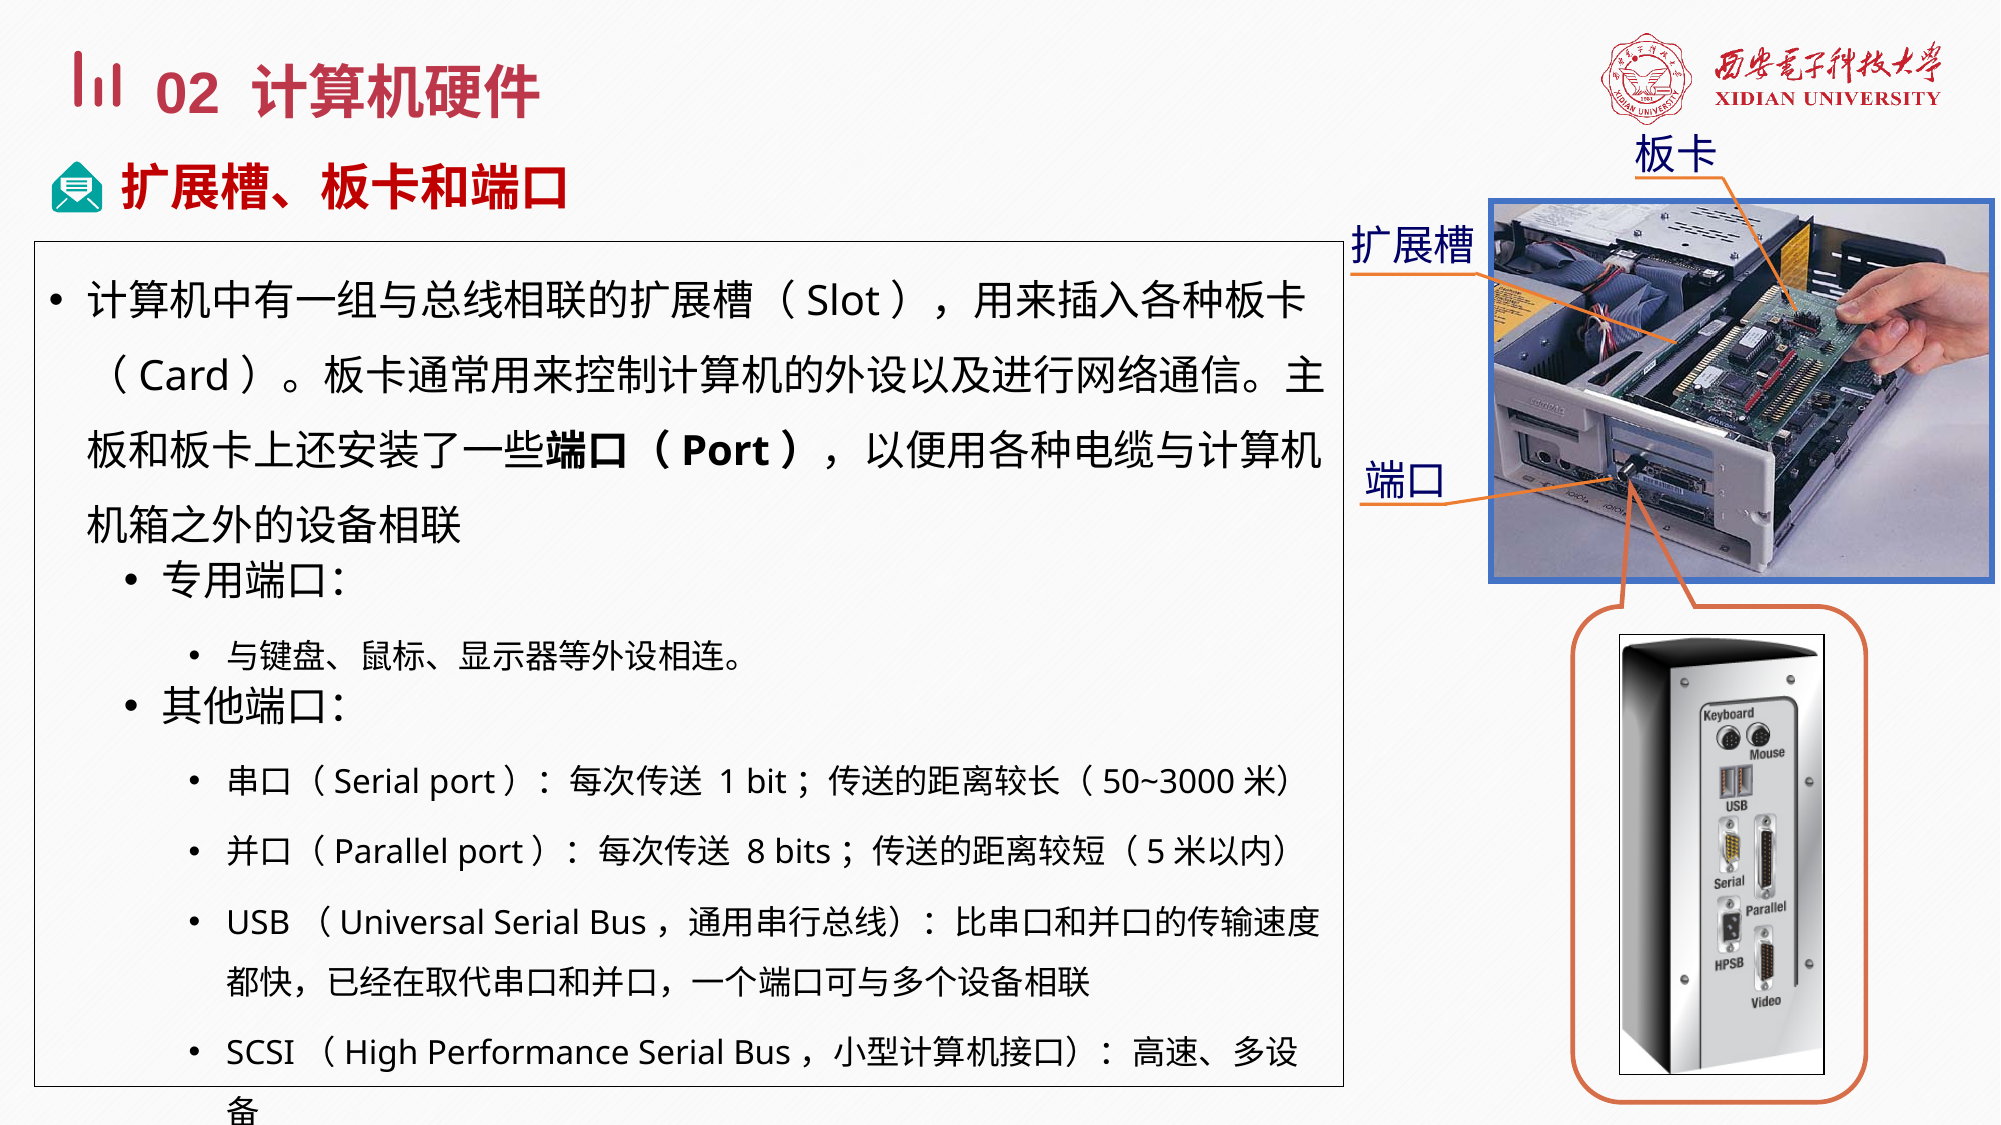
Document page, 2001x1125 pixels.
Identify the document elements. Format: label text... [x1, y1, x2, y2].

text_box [1490, 198, 1992, 581]
text_box [51, 161, 103, 213]
picture [0, 0, 2000, 1125]
text_box 扩展槽、板卡和端口 [105, 147, 586, 223]
text_box 02 计算机硬件 [140, 30, 822, 133]
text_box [1619, 635, 1823, 1074]
text_box 计算机中有一组与总线相联的扩展槽（Slot），用来插入各种板卡（Card）。板卡通常用来控制计算机的外设以及进行网络通信。主板和板卡上还安装了一些端口（Port），以便用各种电缆与计算机机箱之外的设备相联 专用端口： 与键盘、鼠标、显示器等外设相连。 其他端口： 串口（Serial port）：每次传送 1 bit；传送的距离较长（50~3000米） 并口（Parallel port）：每次传送 8 bits；传送的距离较短（5米以内） USB（Universal Serial Bus，通用串行总线）：比串口和并口的传输速度都快，已经在取代串口和并口，一个端口可与多个设备相联 SCSI（High Performance Serial Bus，小型计算机接口）：高速、多设备 [34, 241, 1344, 1087]
text_box [1571, 581, 1867, 1104]
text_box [1619, 120, 1797, 311]
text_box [1349, 445, 1613, 511]
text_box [1335, 211, 1677, 344]
